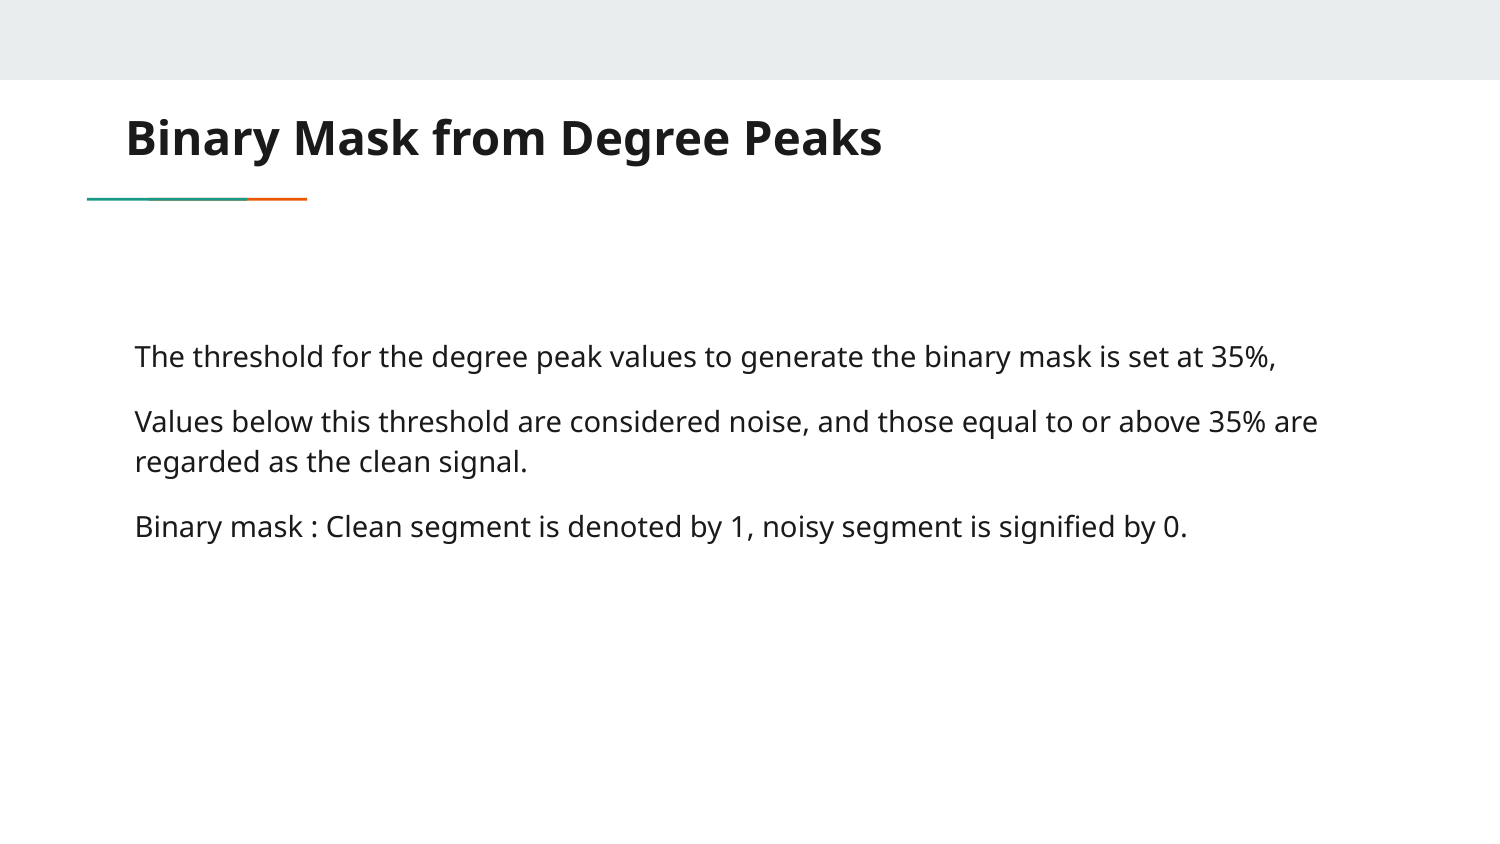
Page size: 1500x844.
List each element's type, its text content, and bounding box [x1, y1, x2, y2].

list The threshold for the degree peak values to generate the binary mask is set at 35%, Values below this threshold are considered noise, and those equal to or above 35% are regarded as the clean signal. Binary mask : Clean segment is denoted by 1, noisy segment is signified by 0. [119, 257, 1381, 712]
title Binary Mask from Degree Peaks [109, 92, 1372, 181]
